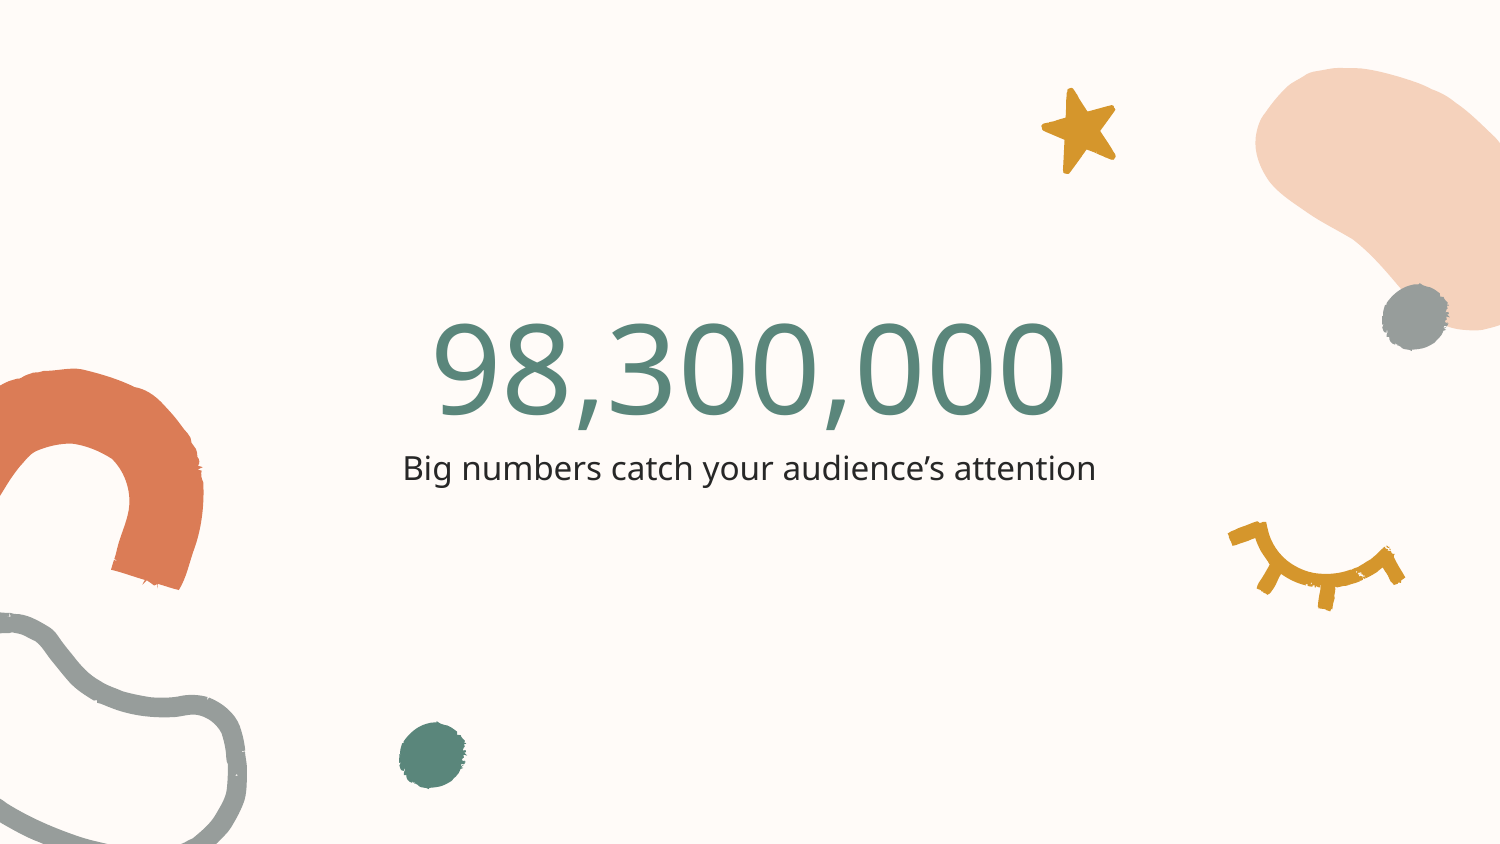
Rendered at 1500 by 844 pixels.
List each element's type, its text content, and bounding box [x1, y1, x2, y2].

text_box [1255, 67, 1500, 331]
text_box [399, 721, 468, 790]
text_box [1041, 87, 1116, 174]
title 98,300,000 [315, 244, 1185, 426]
text_box [1382, 282, 1450, 352]
subtitle Big numbers catch your audience’s attention [315, 426, 1185, 508]
text_box [0, 368, 204, 591]
text_box [1227, 521, 1406, 612]
text_box [0, 612, 247, 844]
